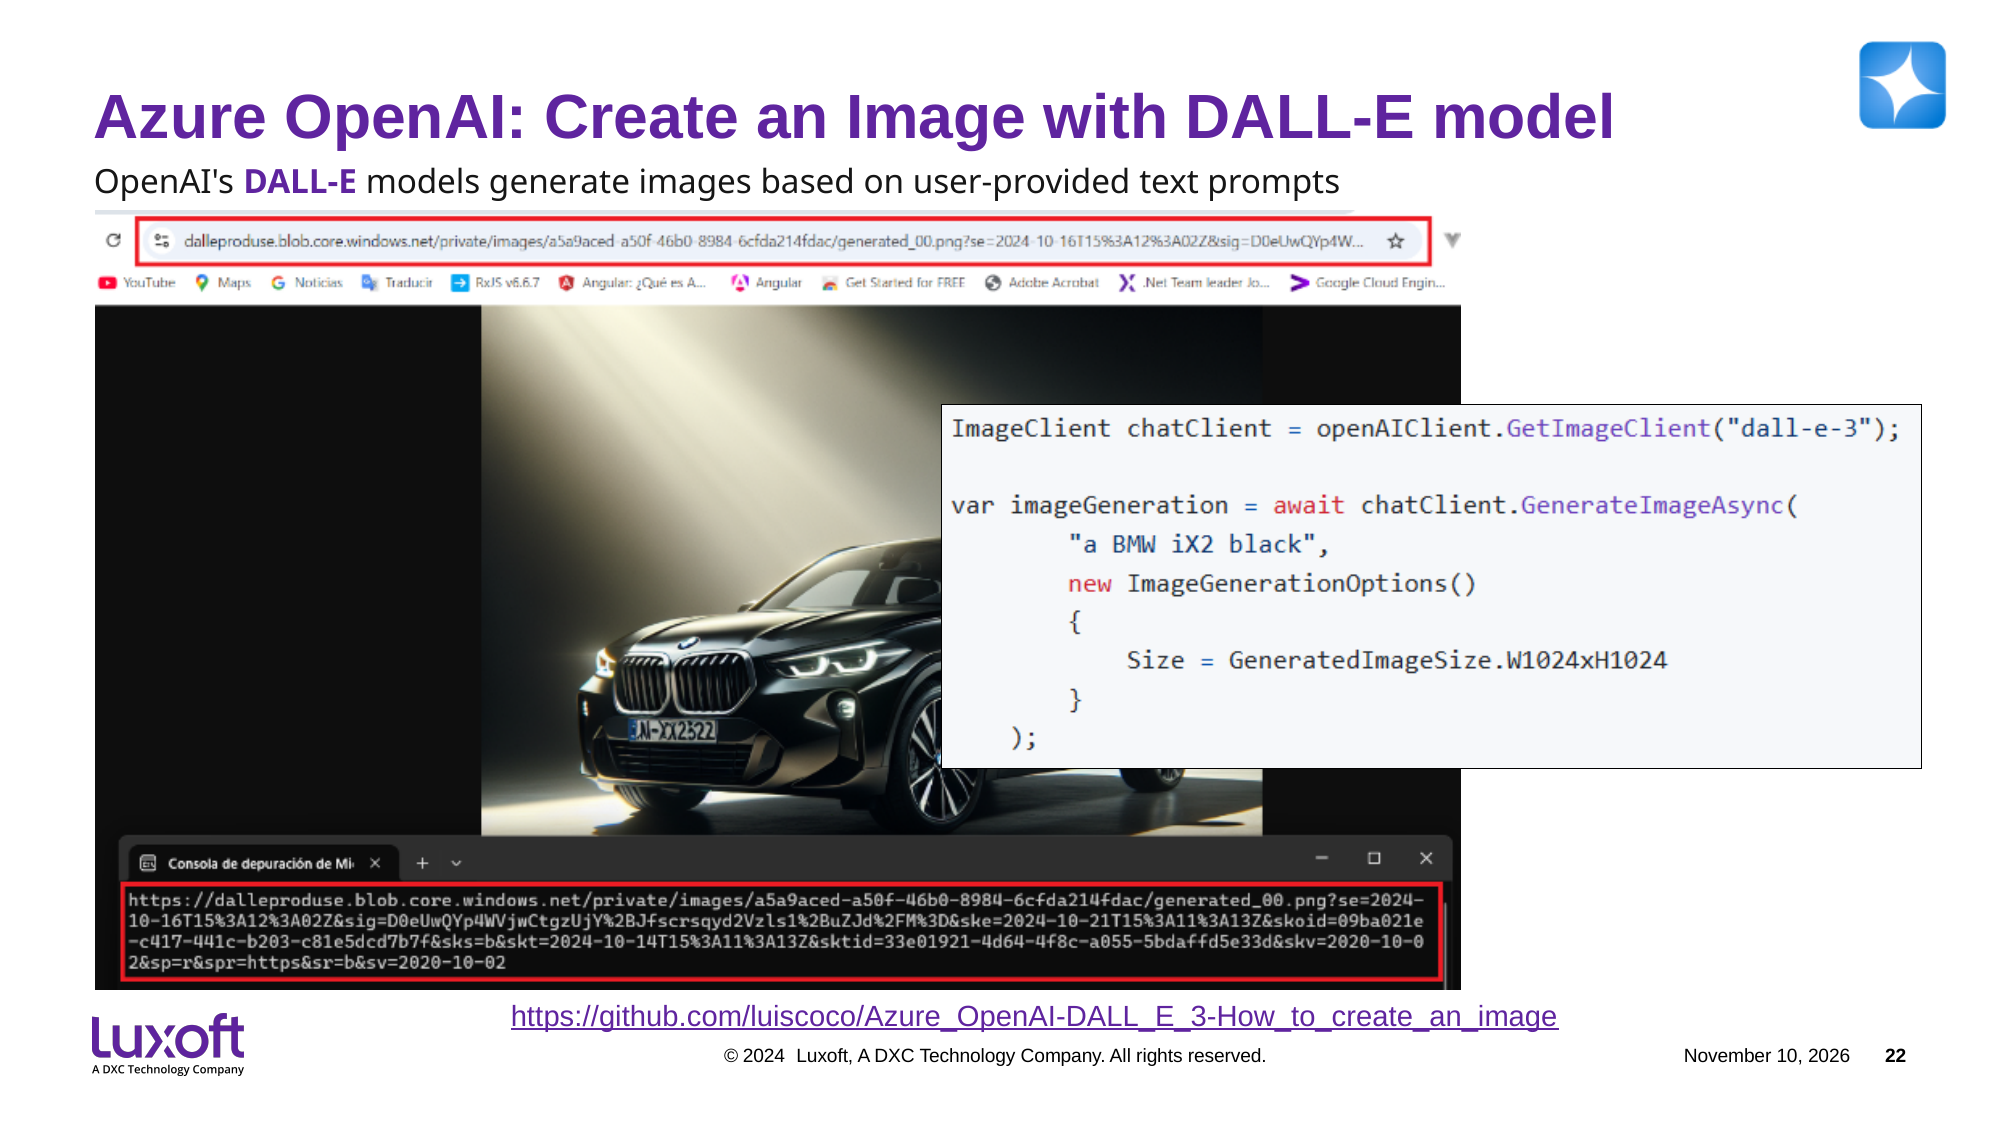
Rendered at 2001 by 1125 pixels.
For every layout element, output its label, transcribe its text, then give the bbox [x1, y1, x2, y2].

picture [92, 1013, 244, 1076]
picture [95, 210, 1922, 990]
title Azure OpenAI: Create an Image with DALL-E model [93, 87, 1907, 282]
text_box https://github.com/luiscoco/Azure_OpenAI-DALL_E_3-How_to_create_an_image [496, 989, 1582, 1040]
picture [1848, 34, 1964, 138]
list OpenAI's DALL-E models generate images based on user-provided text prompts [93, 159, 1342, 233]
